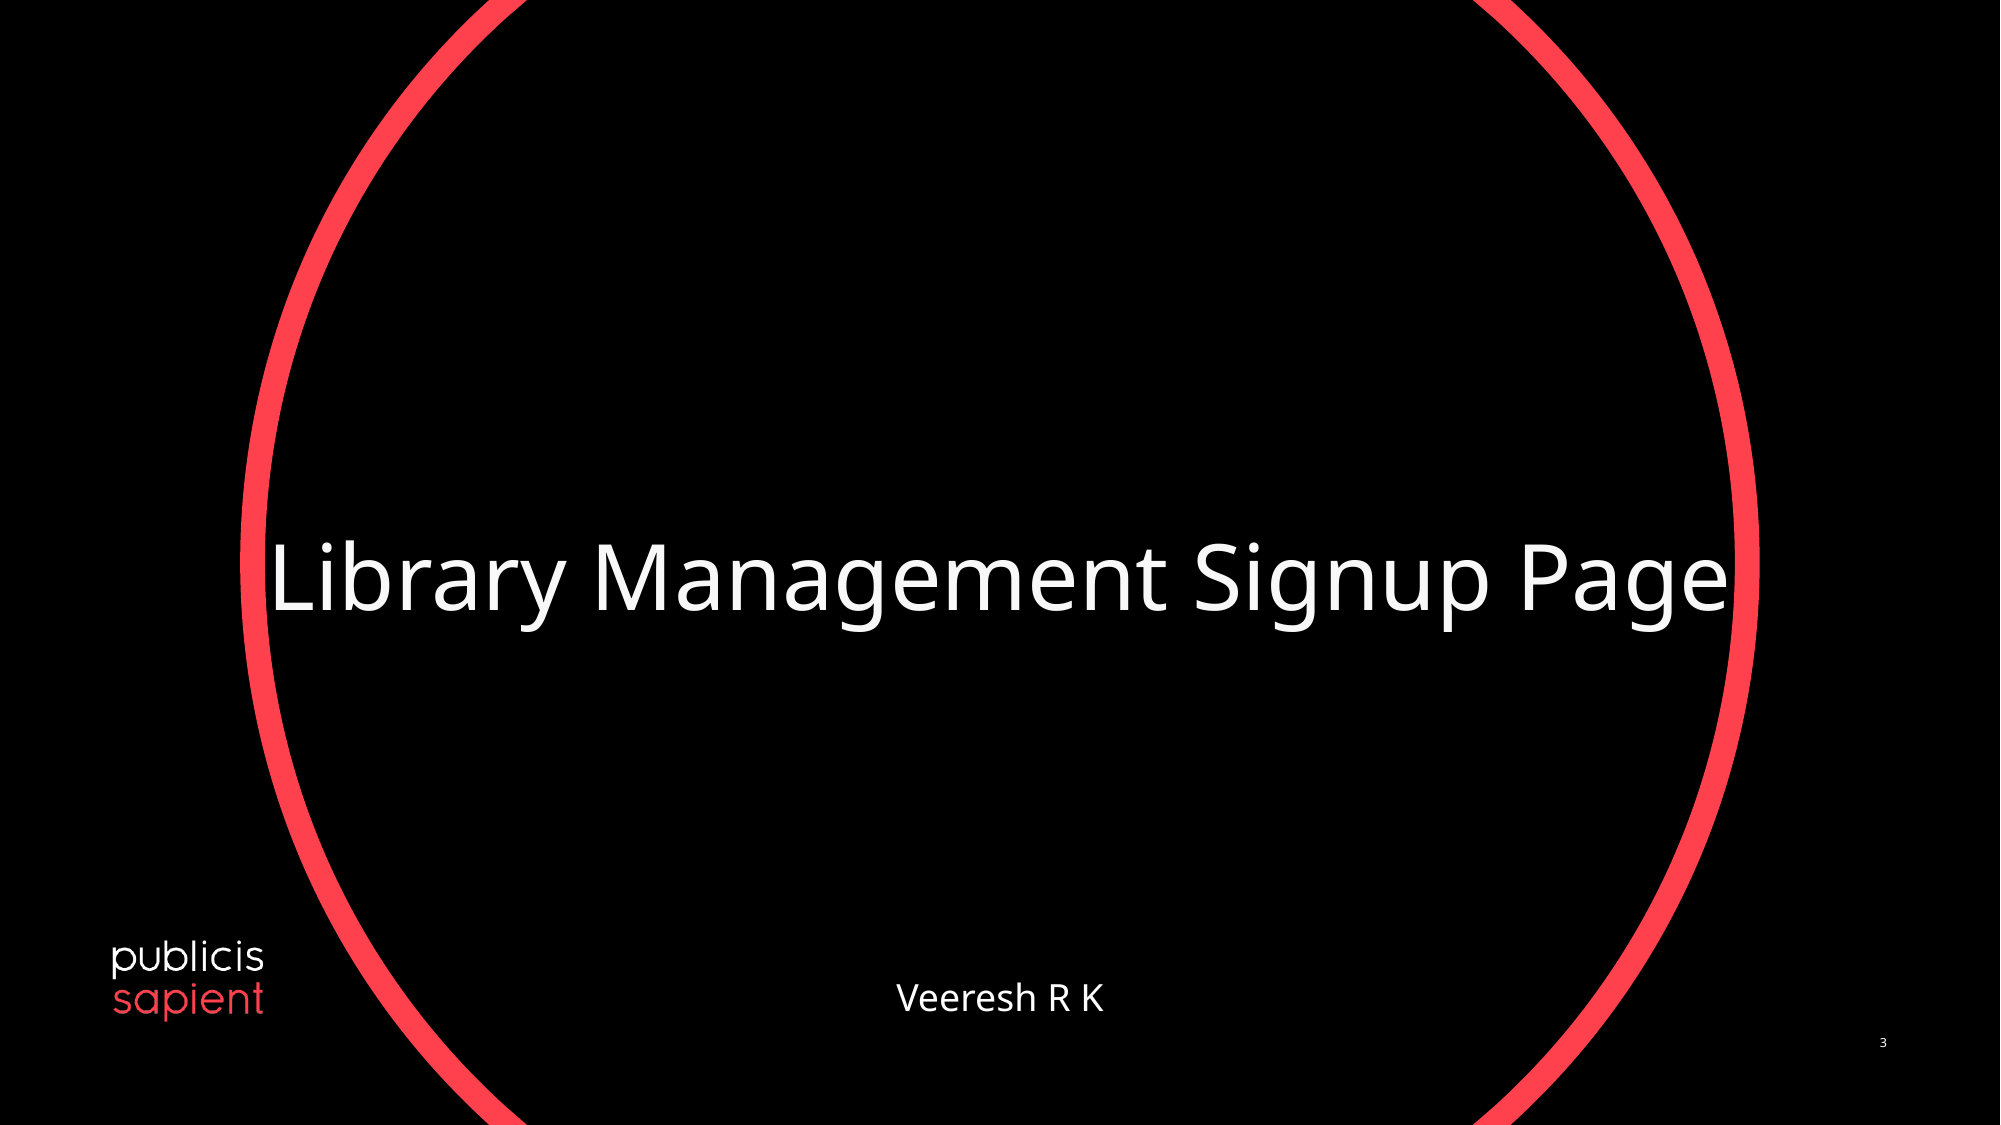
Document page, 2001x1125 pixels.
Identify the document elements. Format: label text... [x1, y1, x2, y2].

title Library Management Signup Page [265, 247, 1735, 877]
text_box Veeresh R K [565, 966, 1435, 1027]
picture [112, 940, 263, 1022]
